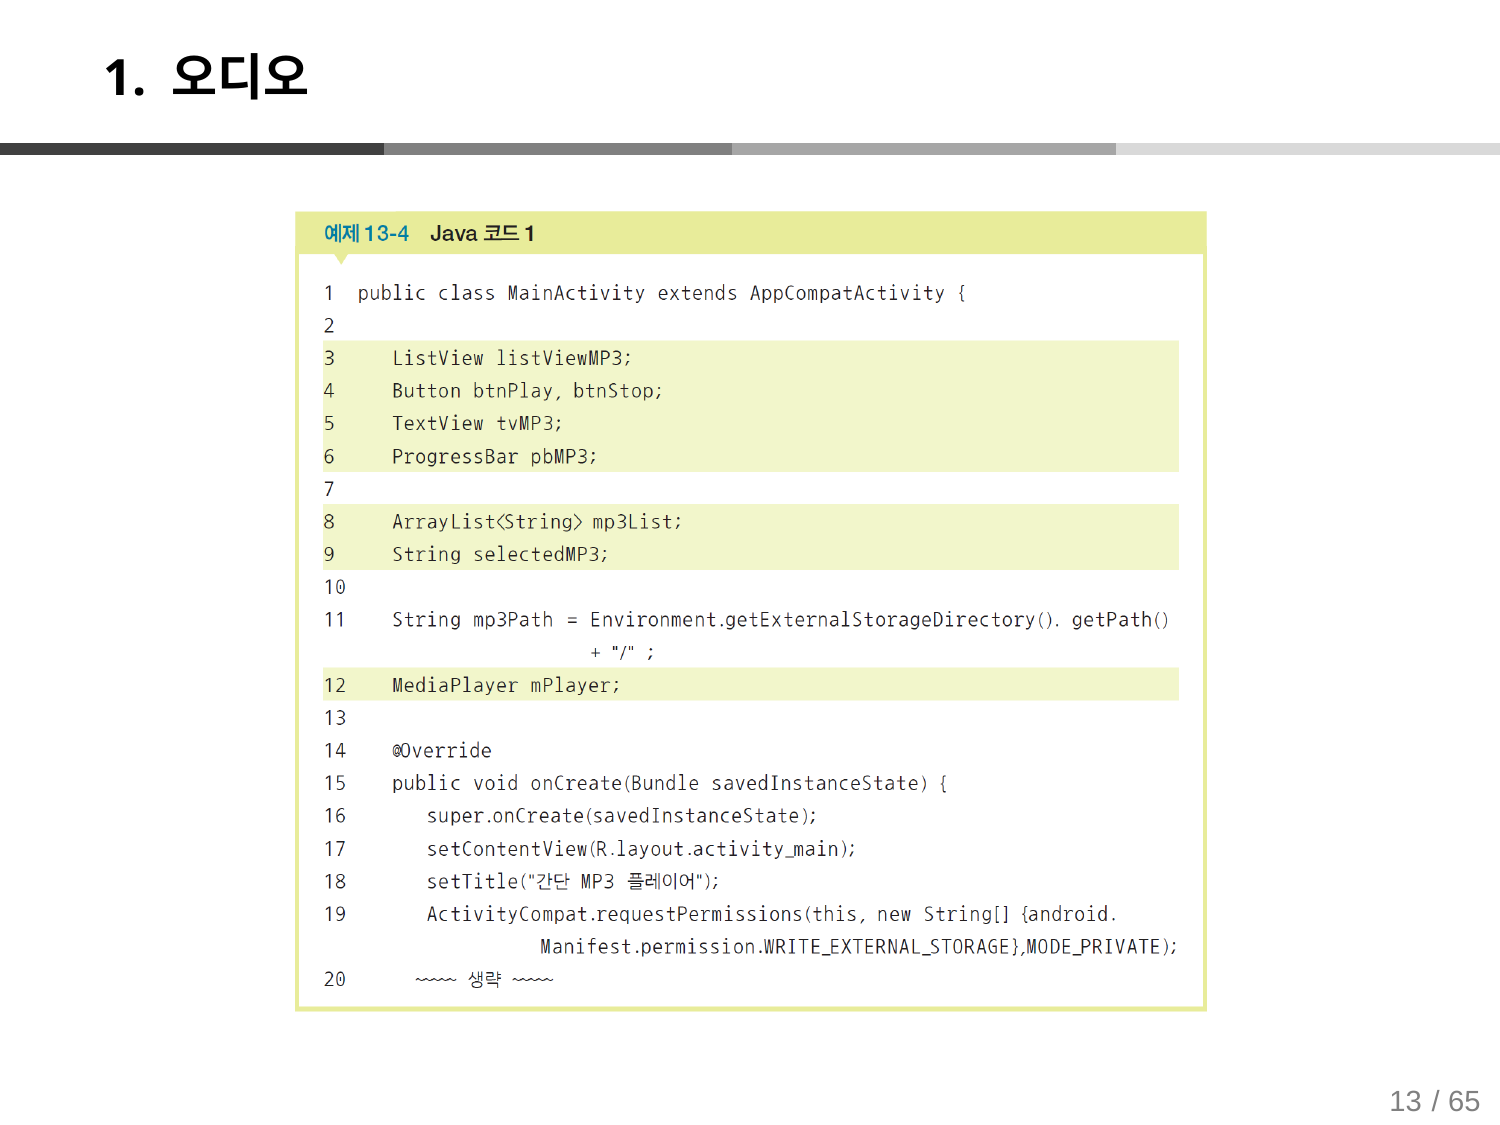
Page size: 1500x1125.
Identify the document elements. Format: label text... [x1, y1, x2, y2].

picture [289, 203, 1211, 1016]
title 1. 오디오 [88, 30, 1211, 121]
